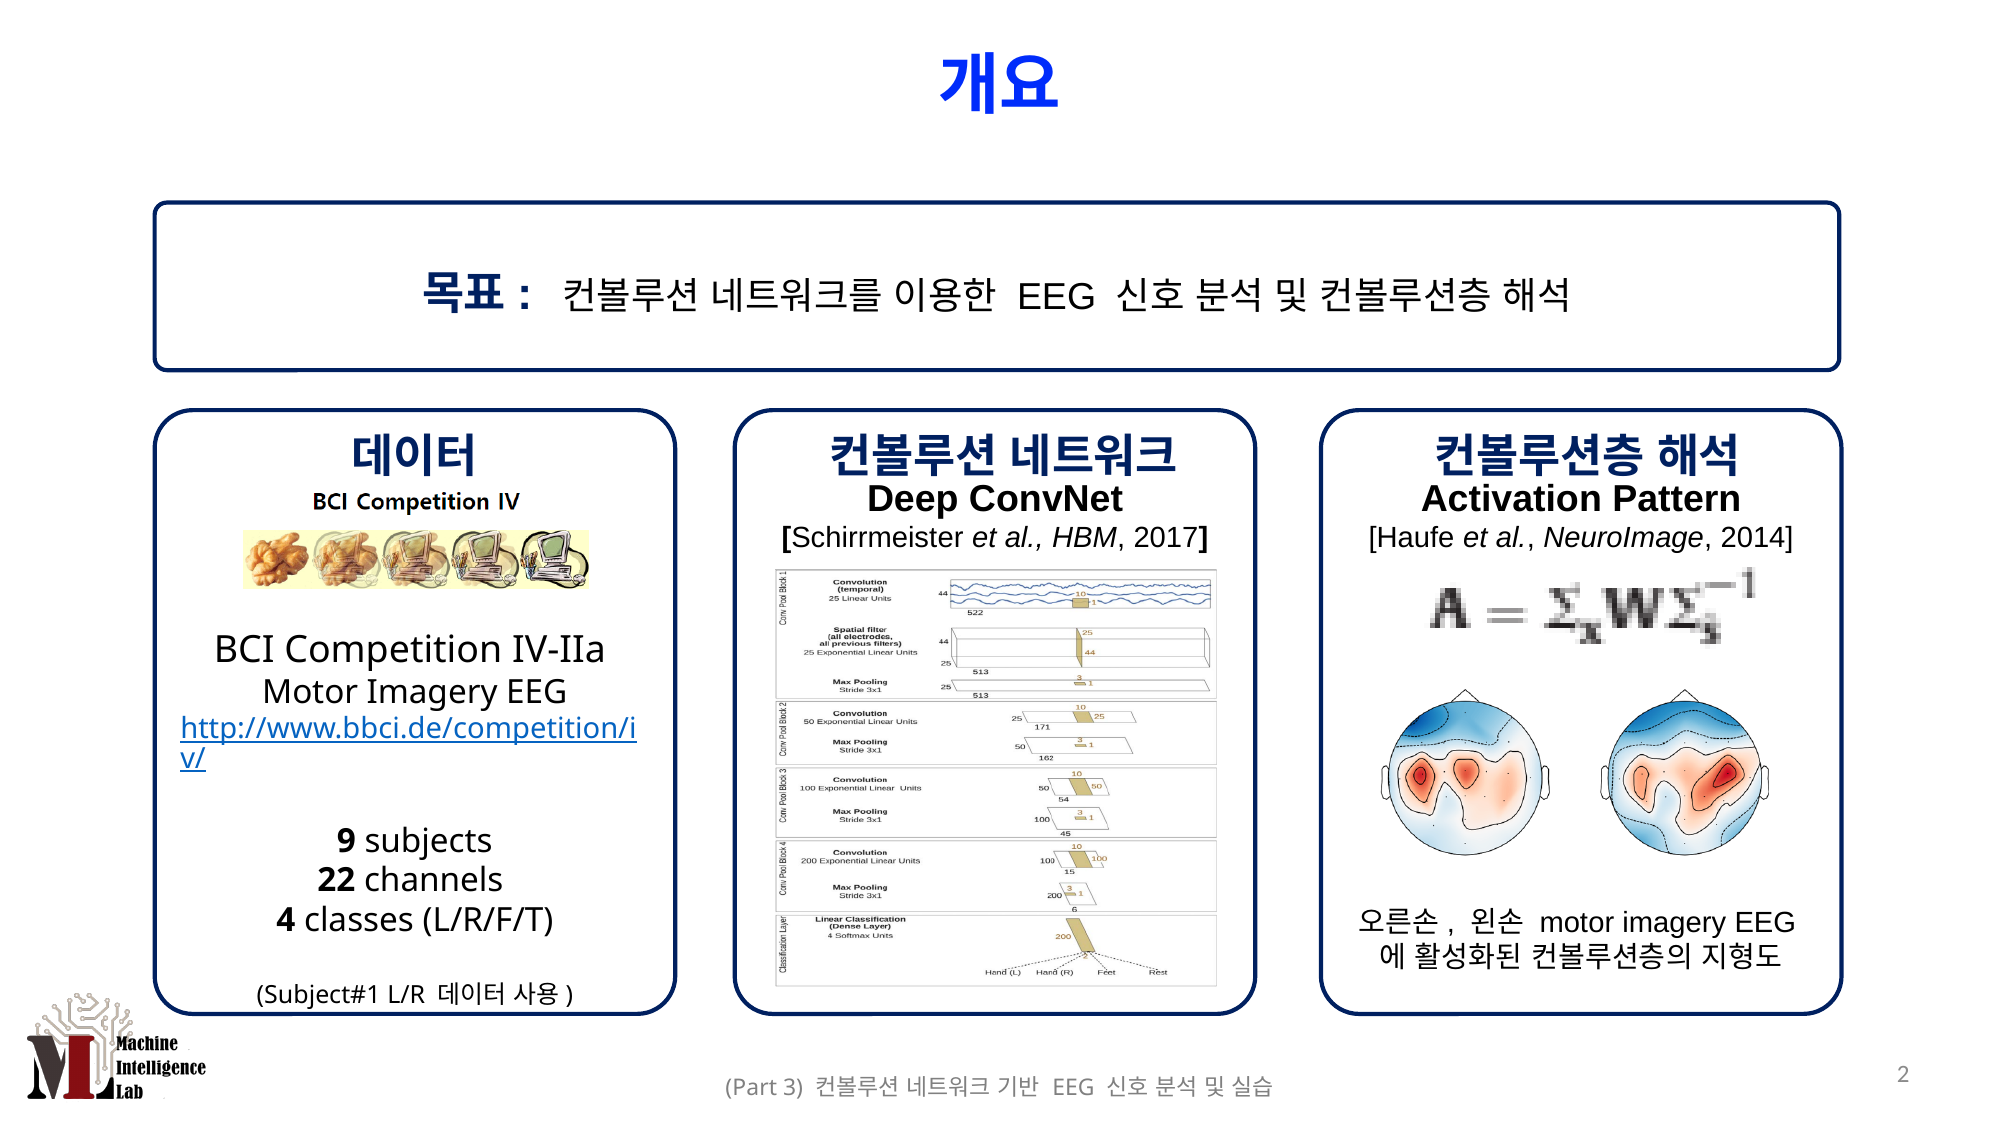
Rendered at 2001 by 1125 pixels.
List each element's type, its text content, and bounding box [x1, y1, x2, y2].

picture [0, 985, 210, 1125]
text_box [154, 202, 1846, 1014]
title 개요 [0, 0, 2000, 174]
picture [1363, 537, 1796, 881]
picture [232, 485, 598, 597]
slide_number 2 [1863, 1042, 1925, 1103]
text_box (Part 3) 컨볼루션 네트워크 기반 EEG 신호 분석 및 실습 [490, 1065, 1510, 1125]
picture [773, 567, 1217, 987]
